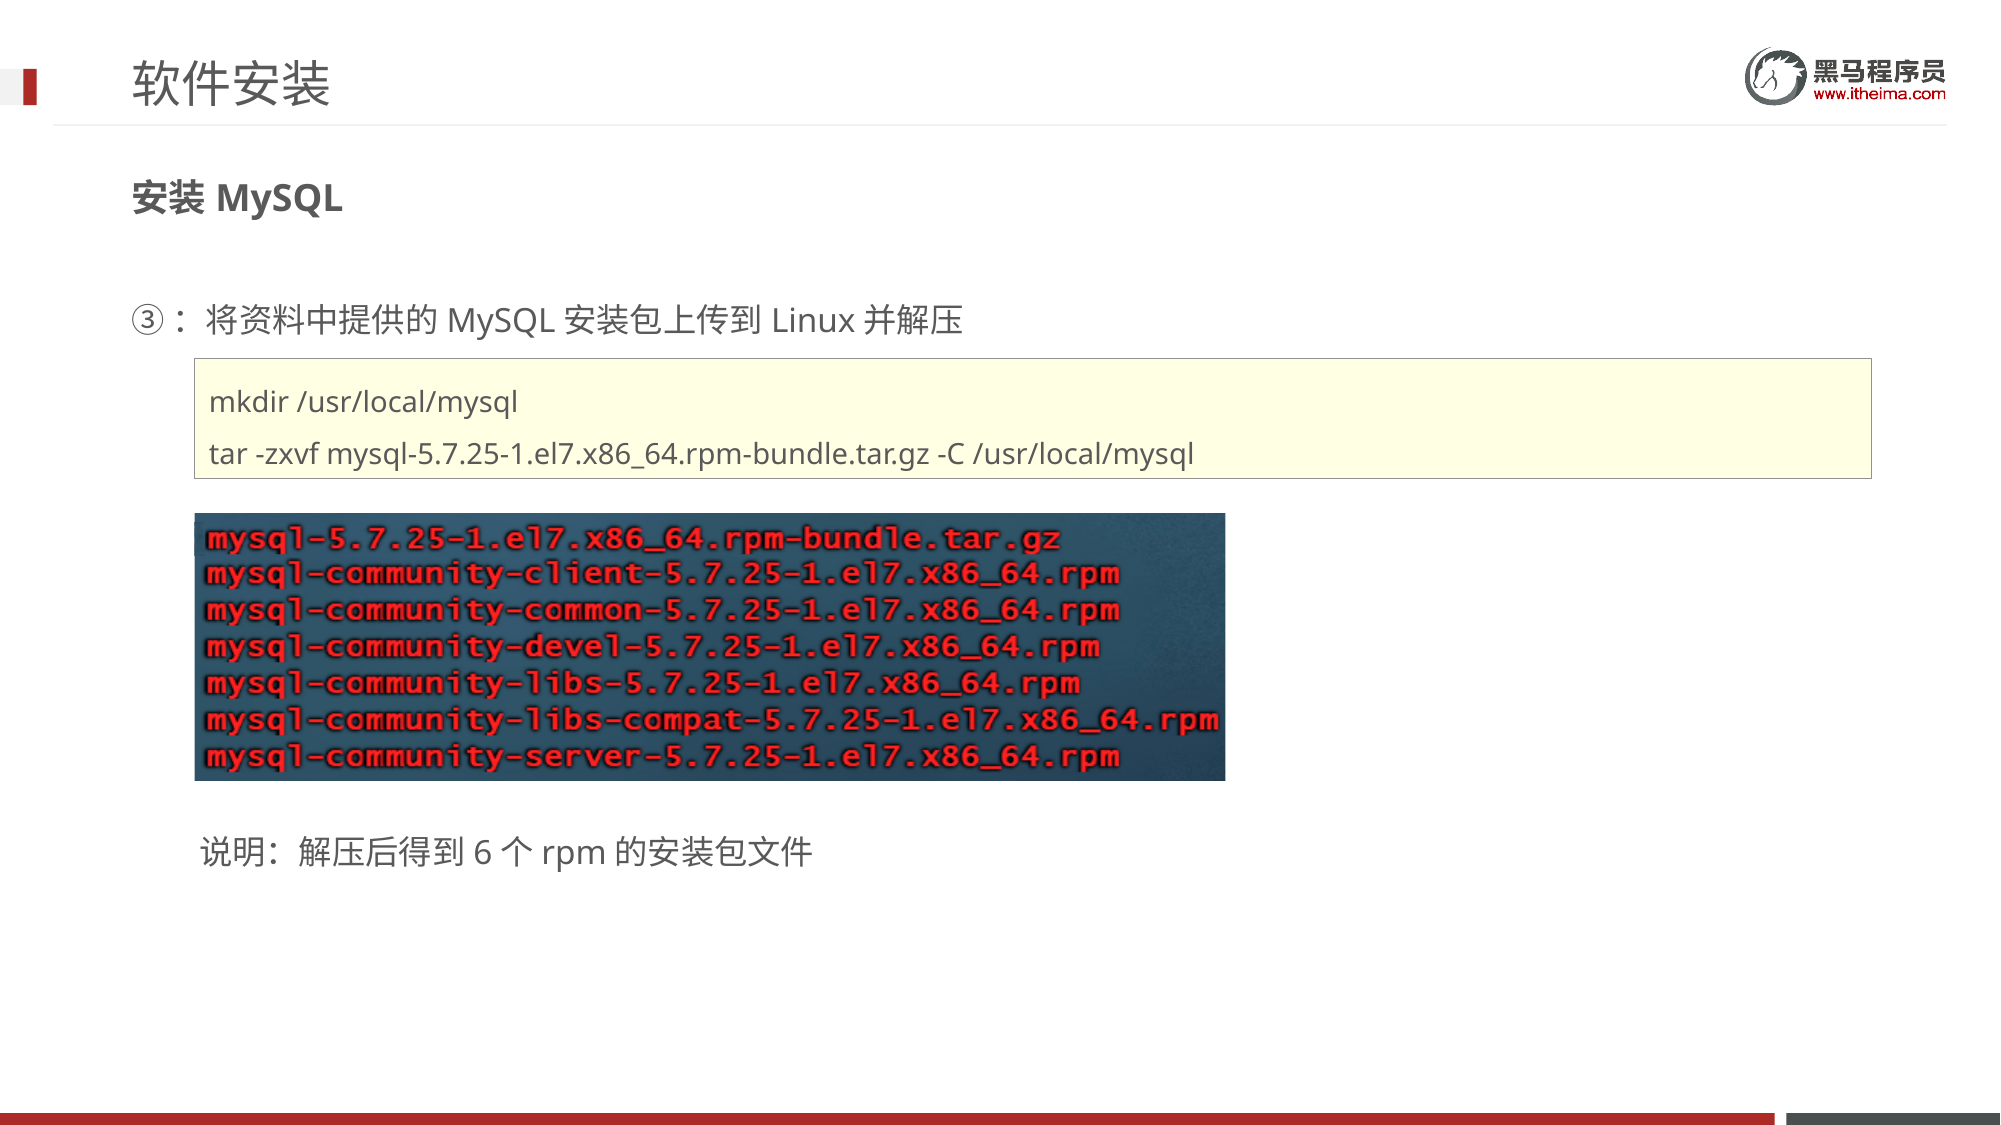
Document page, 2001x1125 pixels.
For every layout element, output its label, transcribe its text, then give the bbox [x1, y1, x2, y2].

text_box ③：将资料中提供的MySQL安装包上传到Linux并解压 说明：解压后得到6个rpm的安装包文件 [116, 271, 1760, 396]
picture [1744, 46, 1946, 106]
list 安装MySQL [116, 154, 1880, 239]
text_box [194, 513, 1226, 781]
title 软件安装 [116, 40, 1556, 125]
text_box mkdir /usr/local/mysql tar -zxvf mysql-5.7.25-1.el7.x86_64.rpm-bundle.tar.gz -C /usr/local/mysql [194, 358, 1872, 478]
